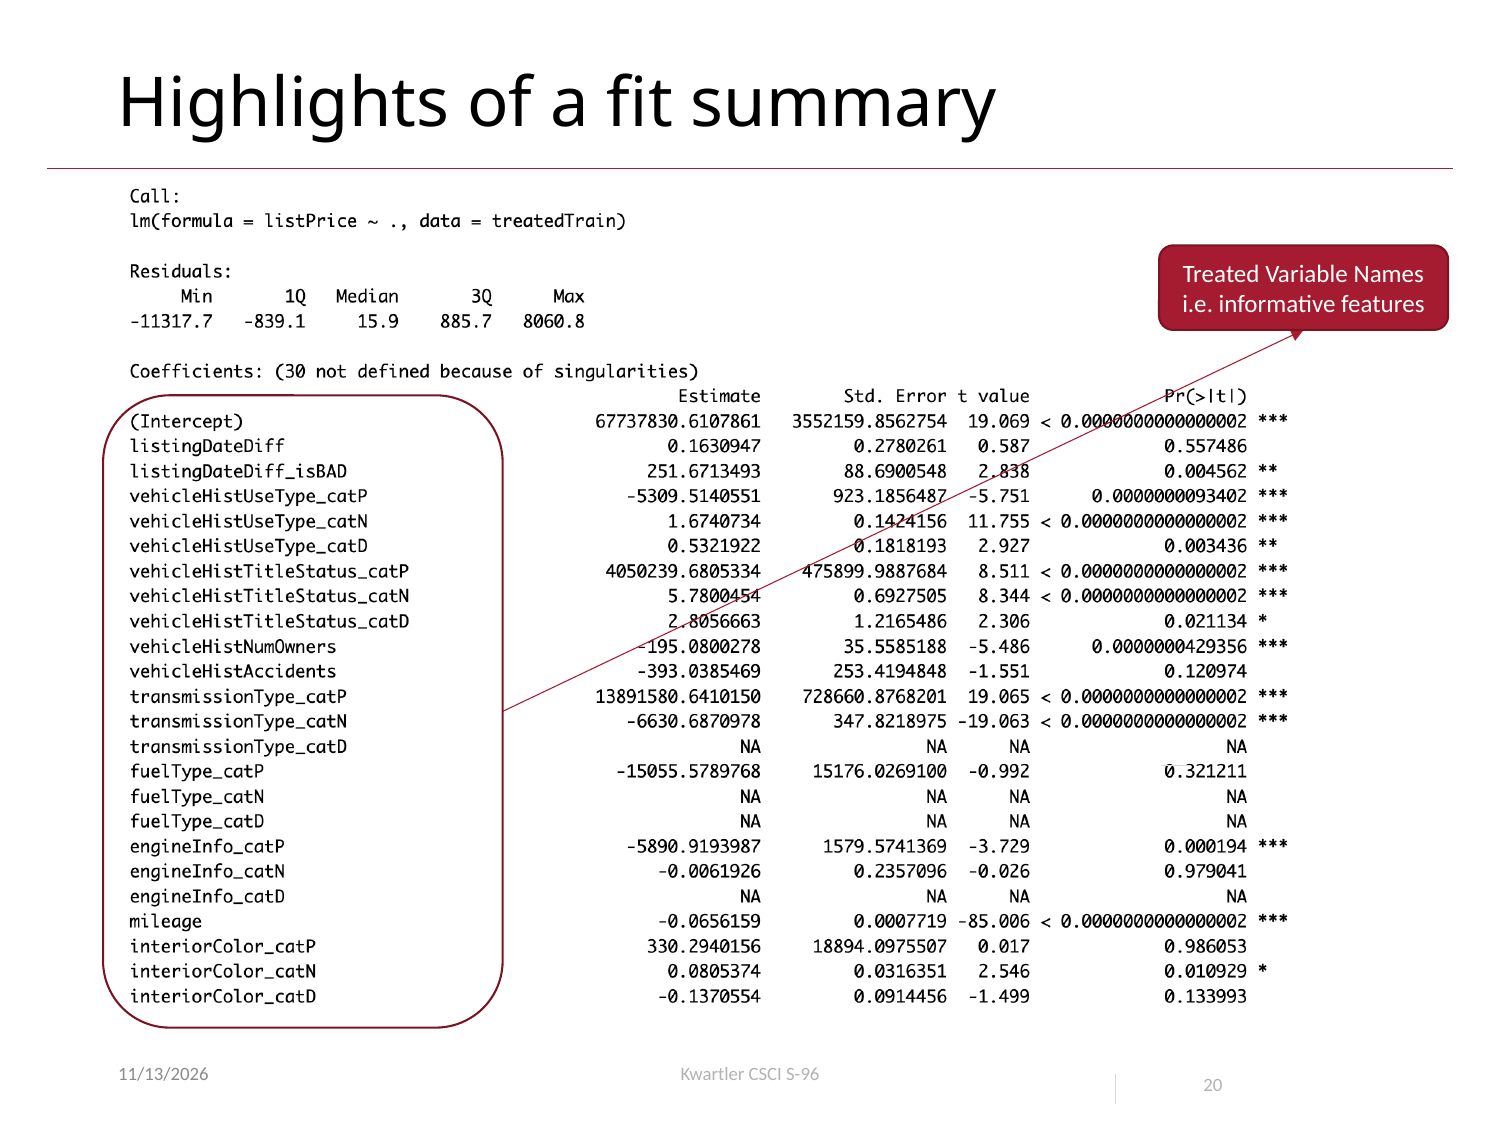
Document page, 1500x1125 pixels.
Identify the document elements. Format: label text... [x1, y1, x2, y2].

footer Kwartler CSCI S-96 [496, 1042, 1004, 1103]
text_box [102, 409, 483, 1029]
slide_number 20 [1188, 1042, 1330, 1103]
text_box Treated Variable Names i.e. informative features [1304, 244, 1450, 331]
title Highlights of a fit summary [103, 59, 1397, 157]
picture [127, 175, 1304, 1010]
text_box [502, 329, 1304, 712]
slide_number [103, 1042, 441, 1103]
